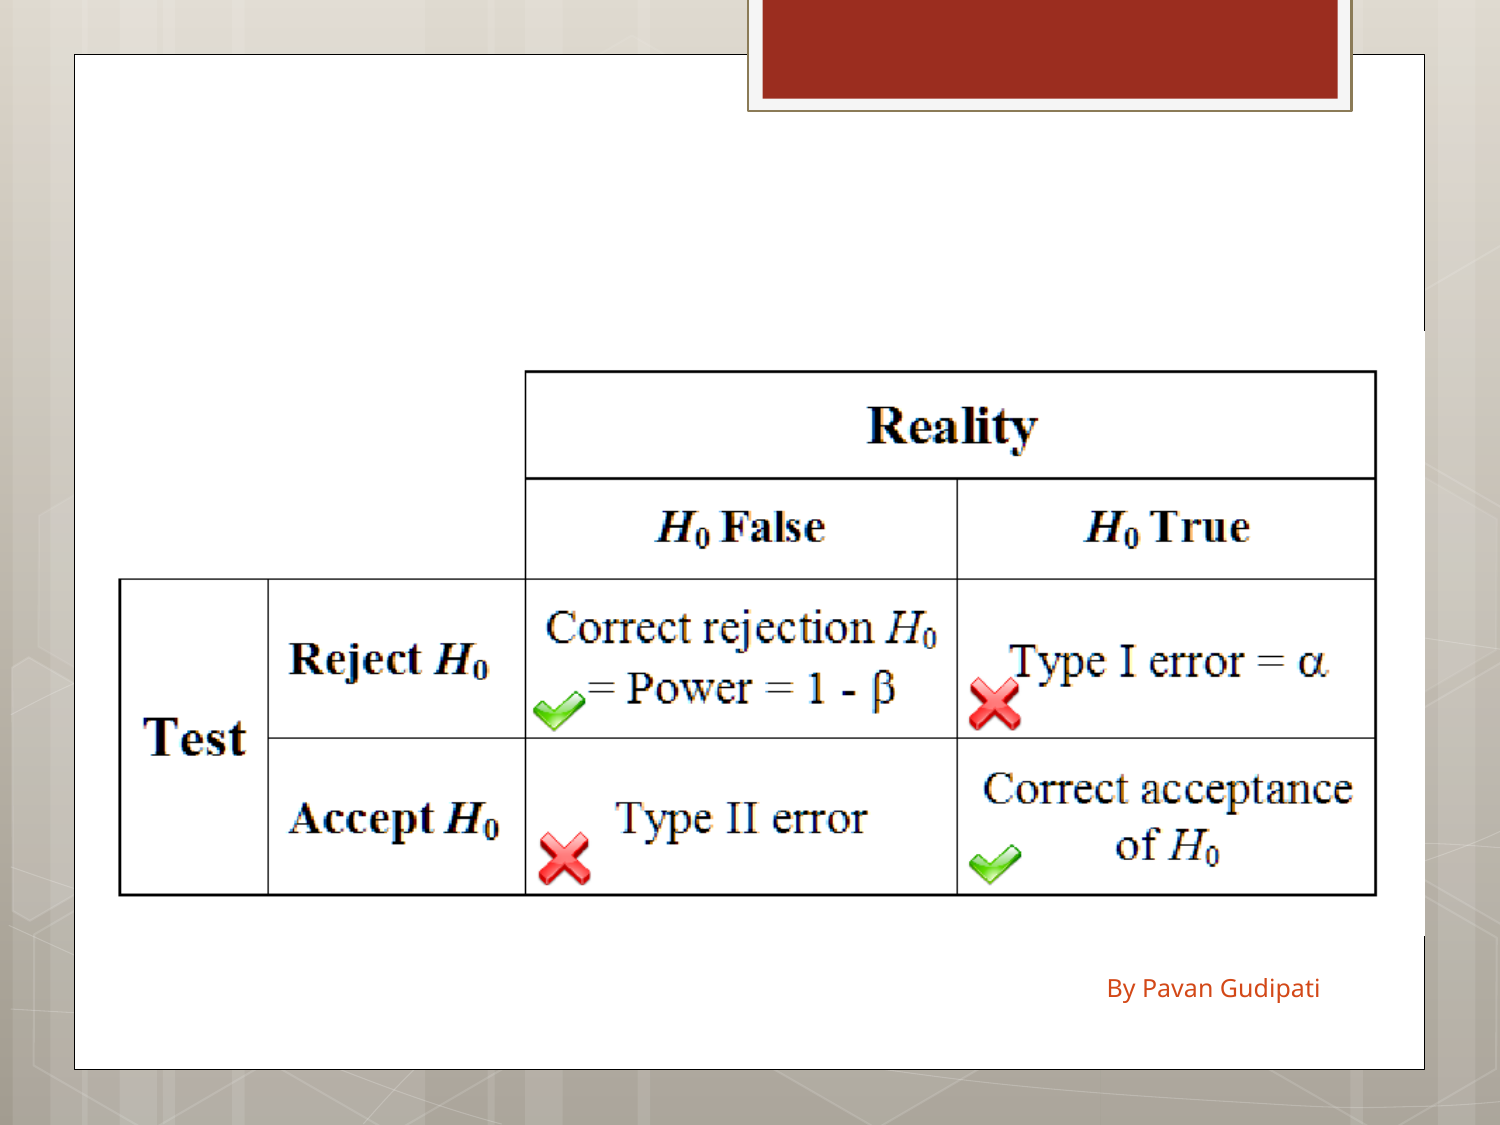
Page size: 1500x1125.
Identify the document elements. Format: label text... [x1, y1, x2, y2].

picture [74, 331, 1426, 937]
footer By Pavan Gudipati [761, 960, 1336, 1020]
